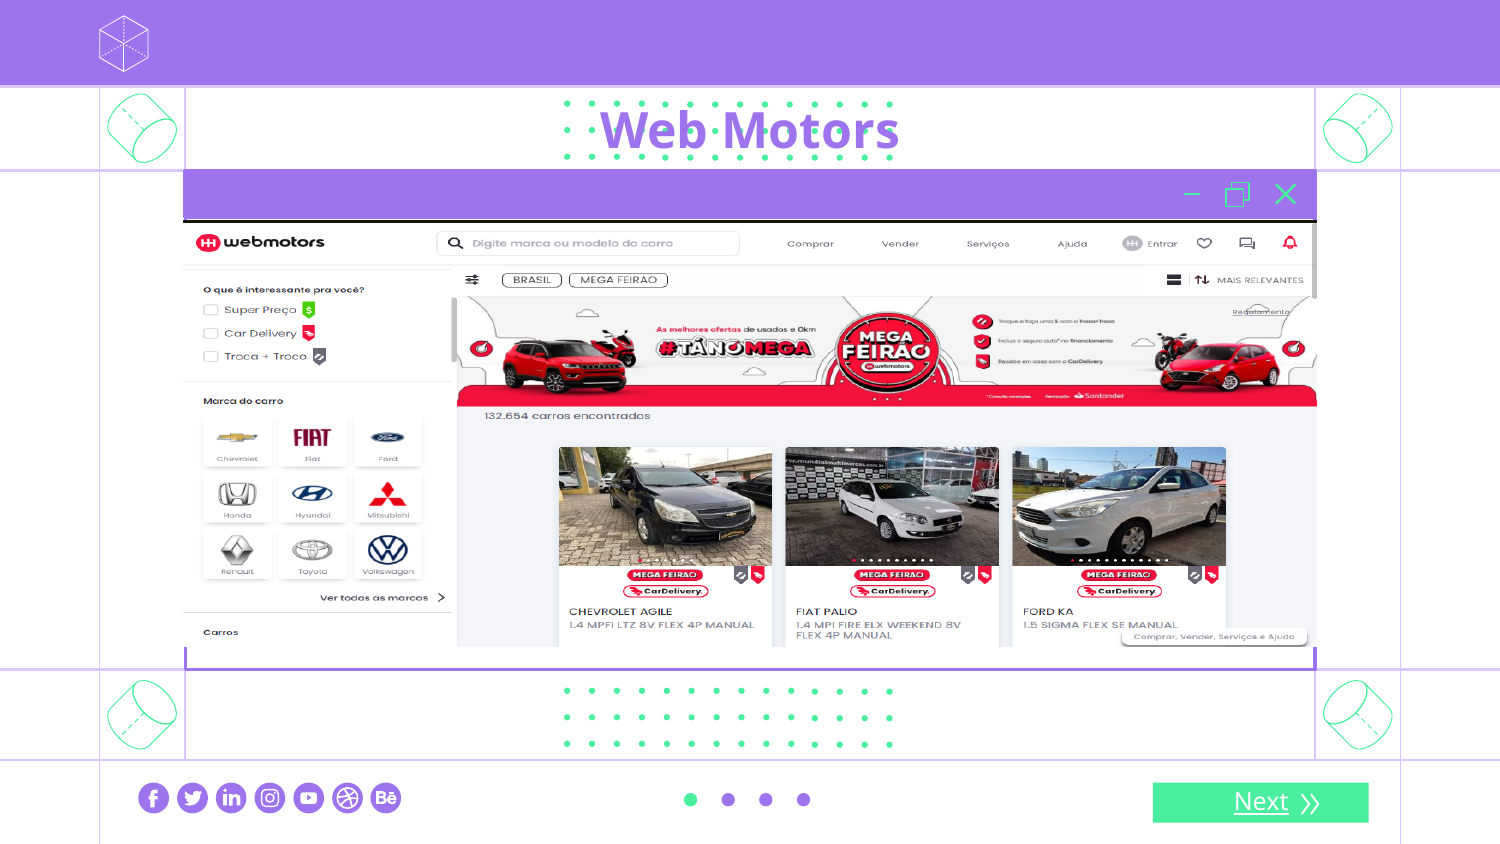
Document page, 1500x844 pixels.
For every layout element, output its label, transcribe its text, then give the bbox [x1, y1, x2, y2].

text_box Next [1202, 787, 1320, 819]
text_box [1152, 782, 1369, 823]
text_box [1300, 793, 1320, 815]
text_box Web Motors [372, 91, 1128, 166]
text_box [683, 792, 811, 807]
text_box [182, 220, 1318, 647]
